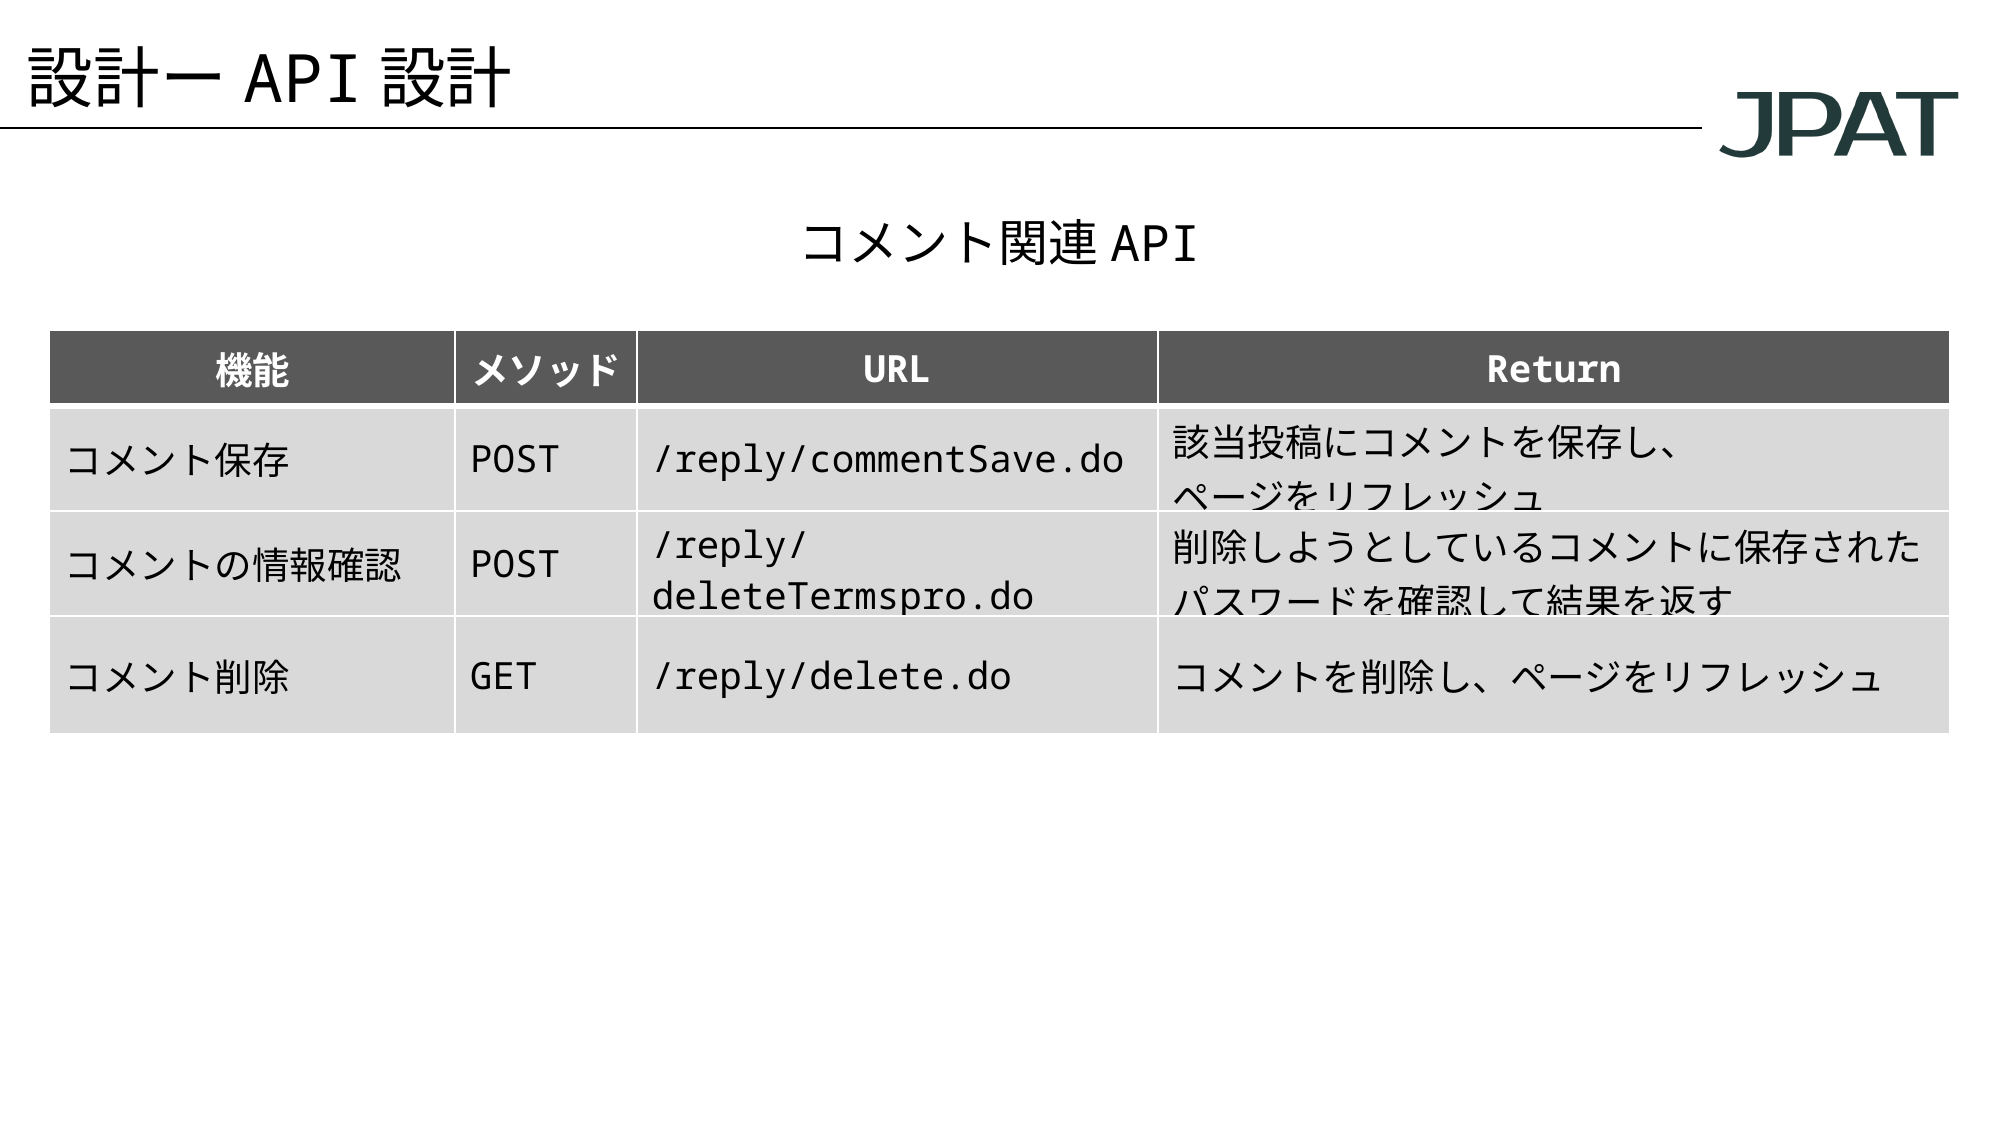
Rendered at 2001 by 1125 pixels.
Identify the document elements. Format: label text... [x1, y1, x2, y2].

table_cell POST [456, 512, 636, 615]
table_cell コメント削除 [50, 617, 454, 733]
picture [1689, 0, 1989, 274]
table_header Return [1159, 331, 1949, 403]
table_cell POST [456, 409, 636, 510]
table_header URL [638, 331, 1157, 403]
table_cell コメントの情報確認 [50, 512, 454, 615]
text_box コメント関連API [784, 203, 1216, 279]
table_cell コメントを削除し、ページをリフレッシュ [1159, 617, 1949, 733]
table_header メソッド [456, 331, 636, 403]
table_header 機能 [50, 331, 454, 403]
table_cell コメント保存 [50, 409, 454, 510]
table_cell /reply/deleteTermspro.do [638, 512, 1157, 615]
table_cell 削除しようとしているコメントに保存されたパスワードを確認して結果を返す [1159, 512, 1949, 615]
table_cell /reply/commentSave.do [638, 409, 1157, 510]
table_cell 該当投稿にコメントを保存し、 ページをリフレッシュ [1159, 409, 1949, 510]
text_box 設計ーAPI設計 [12, 28, 533, 124]
table_cell GET [456, 617, 636, 733]
table_cell /reply/delete.do [638, 617, 1157, 733]
